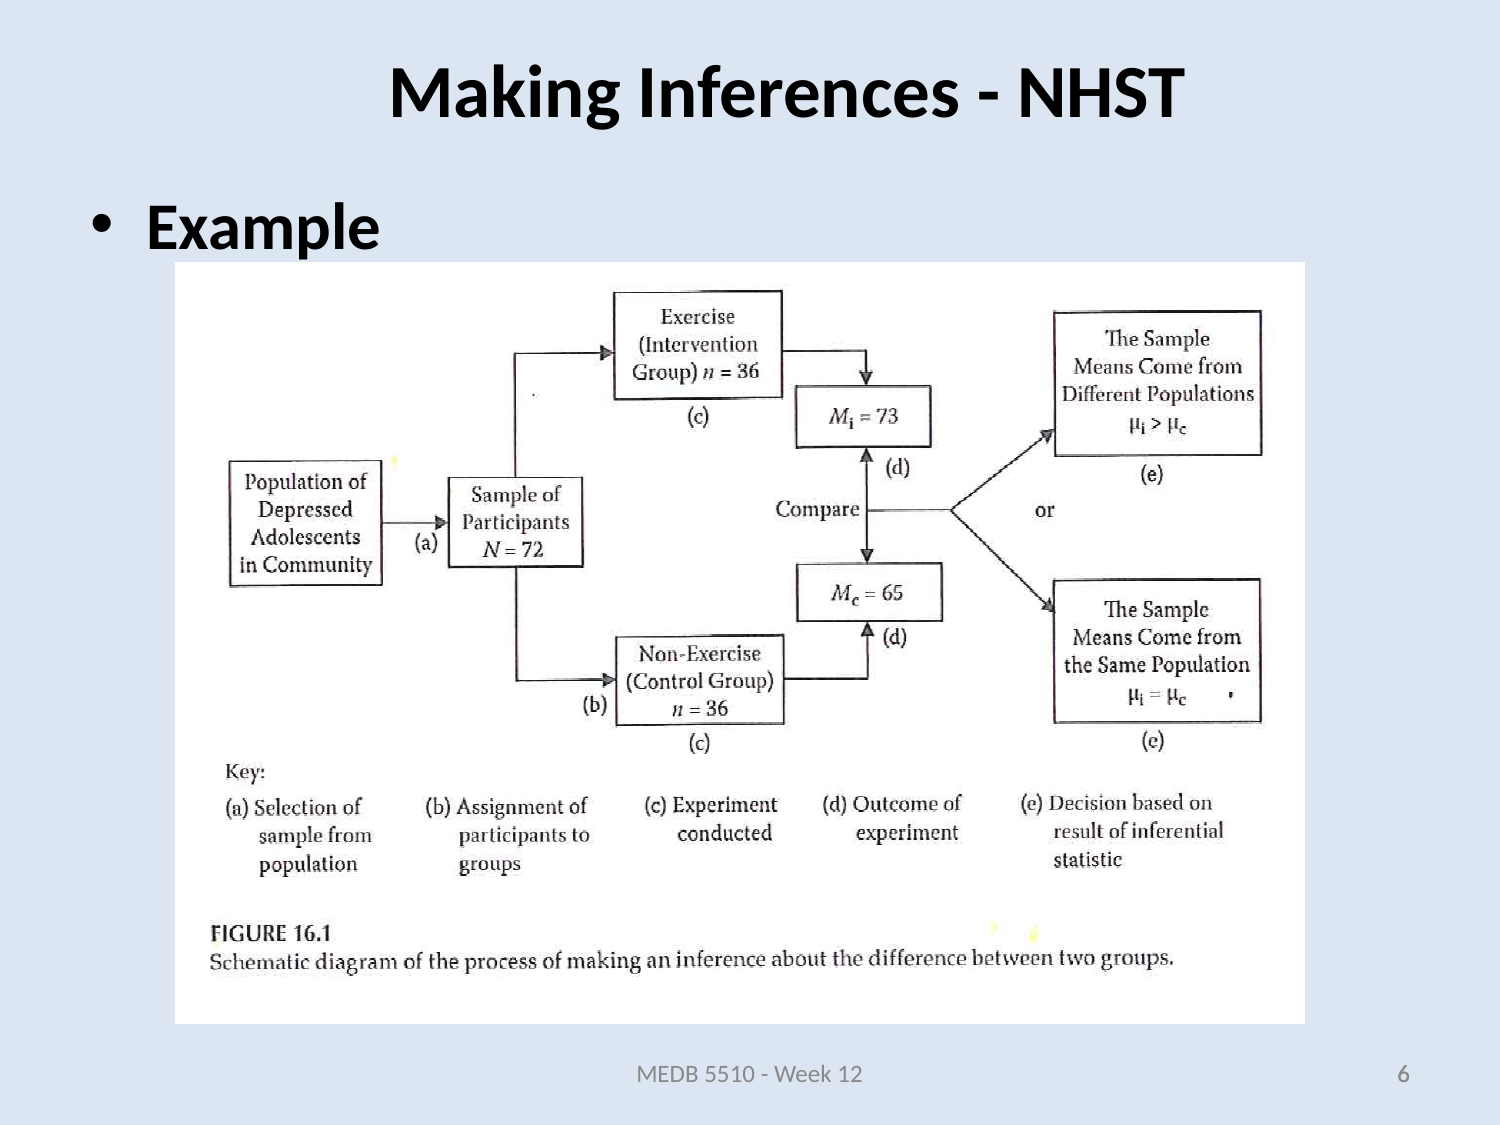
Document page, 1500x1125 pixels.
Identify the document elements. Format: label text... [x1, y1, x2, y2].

picture [174, 261, 1306, 1024]
title Making Inferences - NHST [112, 0, 1463, 175]
list Example [75, 174, 1425, 1005]
slide_number 6 [1074, 1042, 1425, 1103]
footer MEDB 5510 - Week 12 [512, 1042, 988, 1103]
